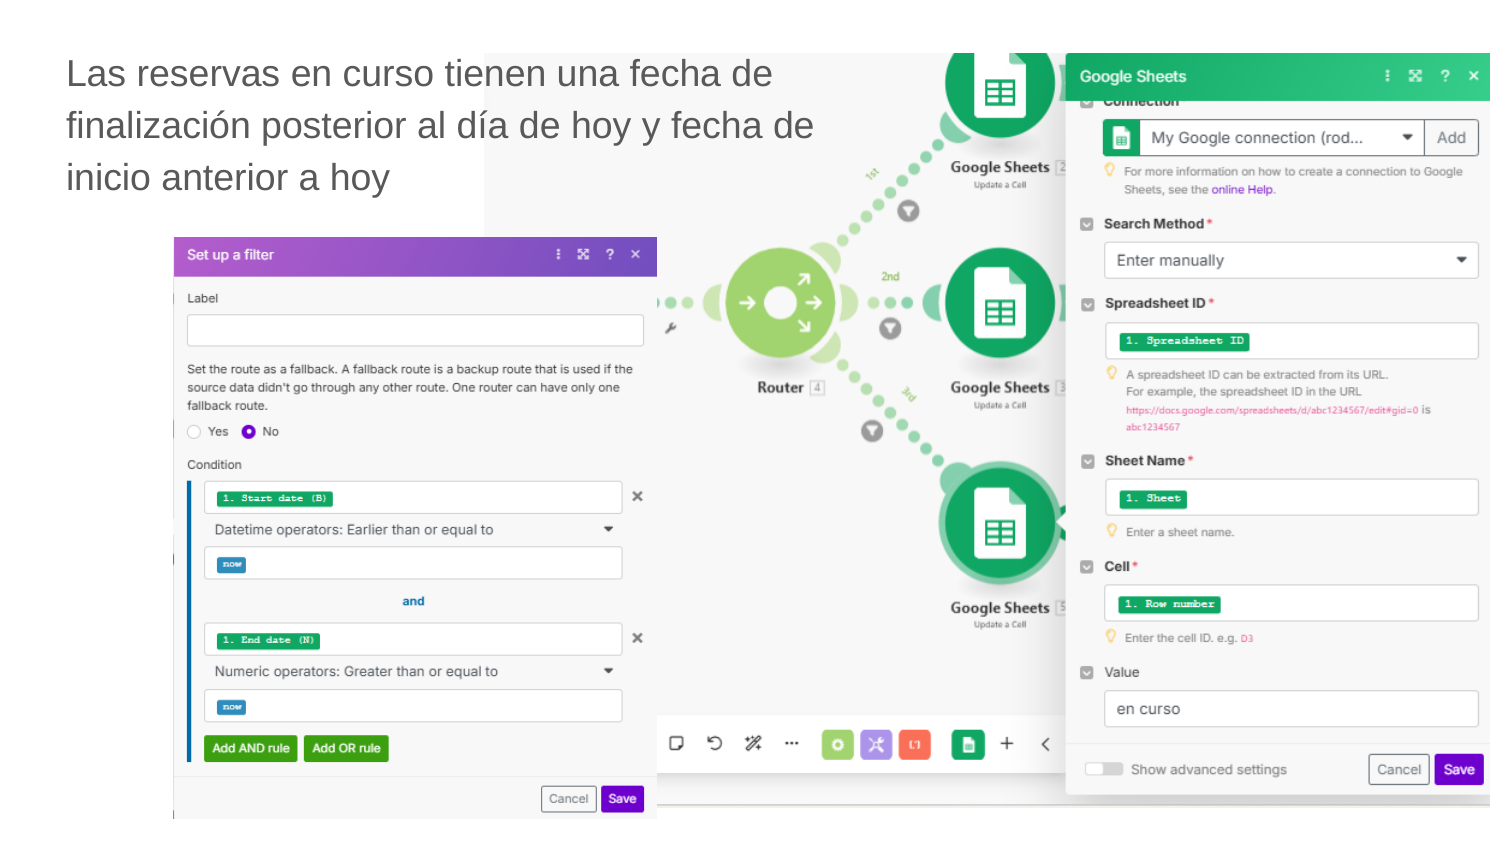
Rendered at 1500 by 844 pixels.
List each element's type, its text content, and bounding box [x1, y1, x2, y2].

picture [172, 53, 1490, 819]
list Las reservas en curso tienen una fecha de finalización posterior al día de hoy y fecha de inicio anterior a hoy [51, 27, 852, 750]
